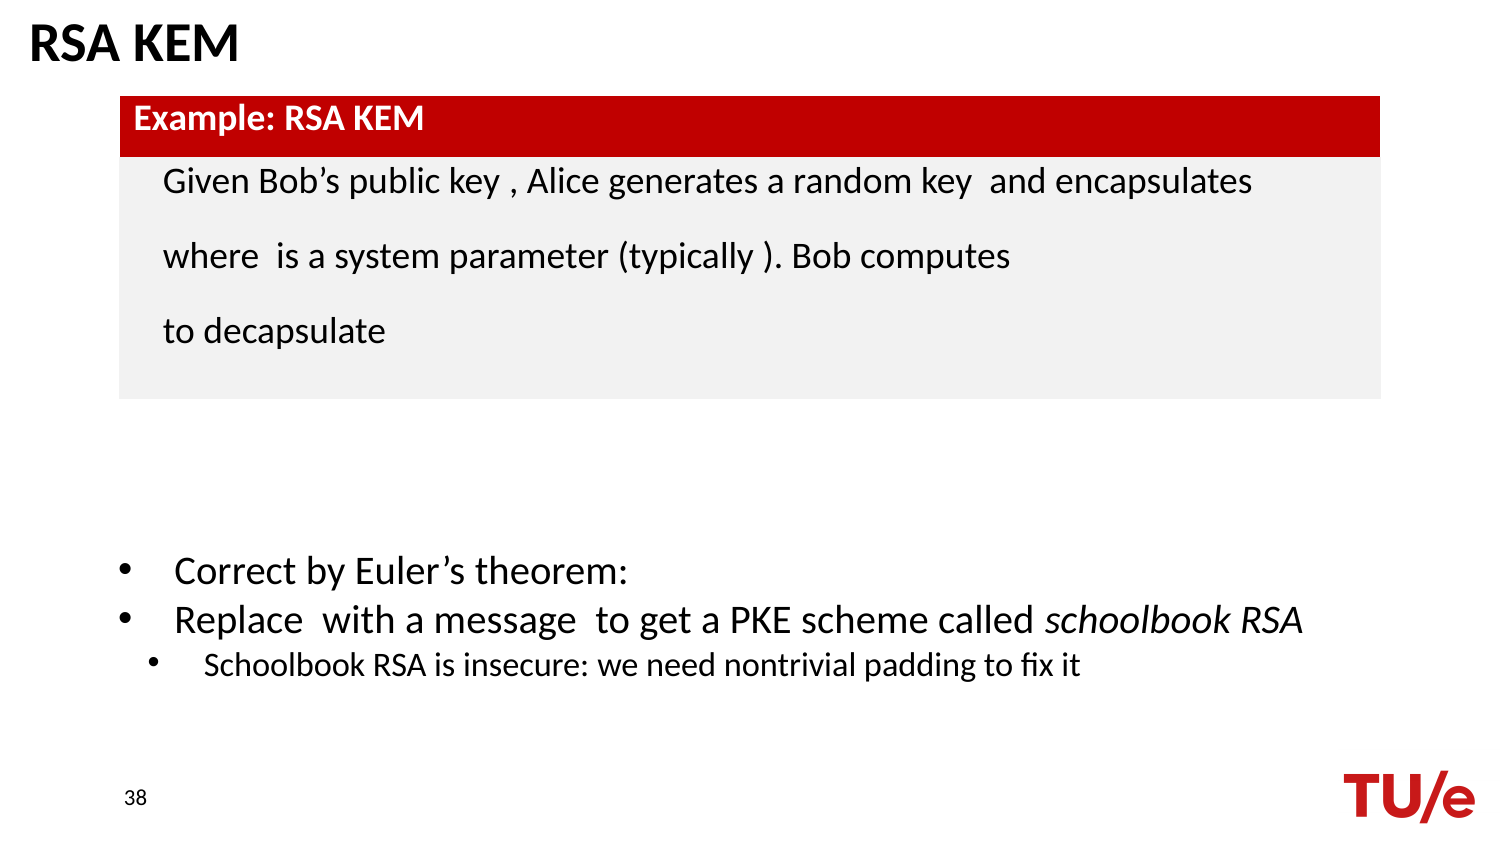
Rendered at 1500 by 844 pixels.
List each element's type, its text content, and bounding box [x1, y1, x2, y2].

title RSA KEM [0, 0, 1500, 89]
slide_number 38 [0, 749, 1338, 844]
picture [1338, 749, 1500, 844]
